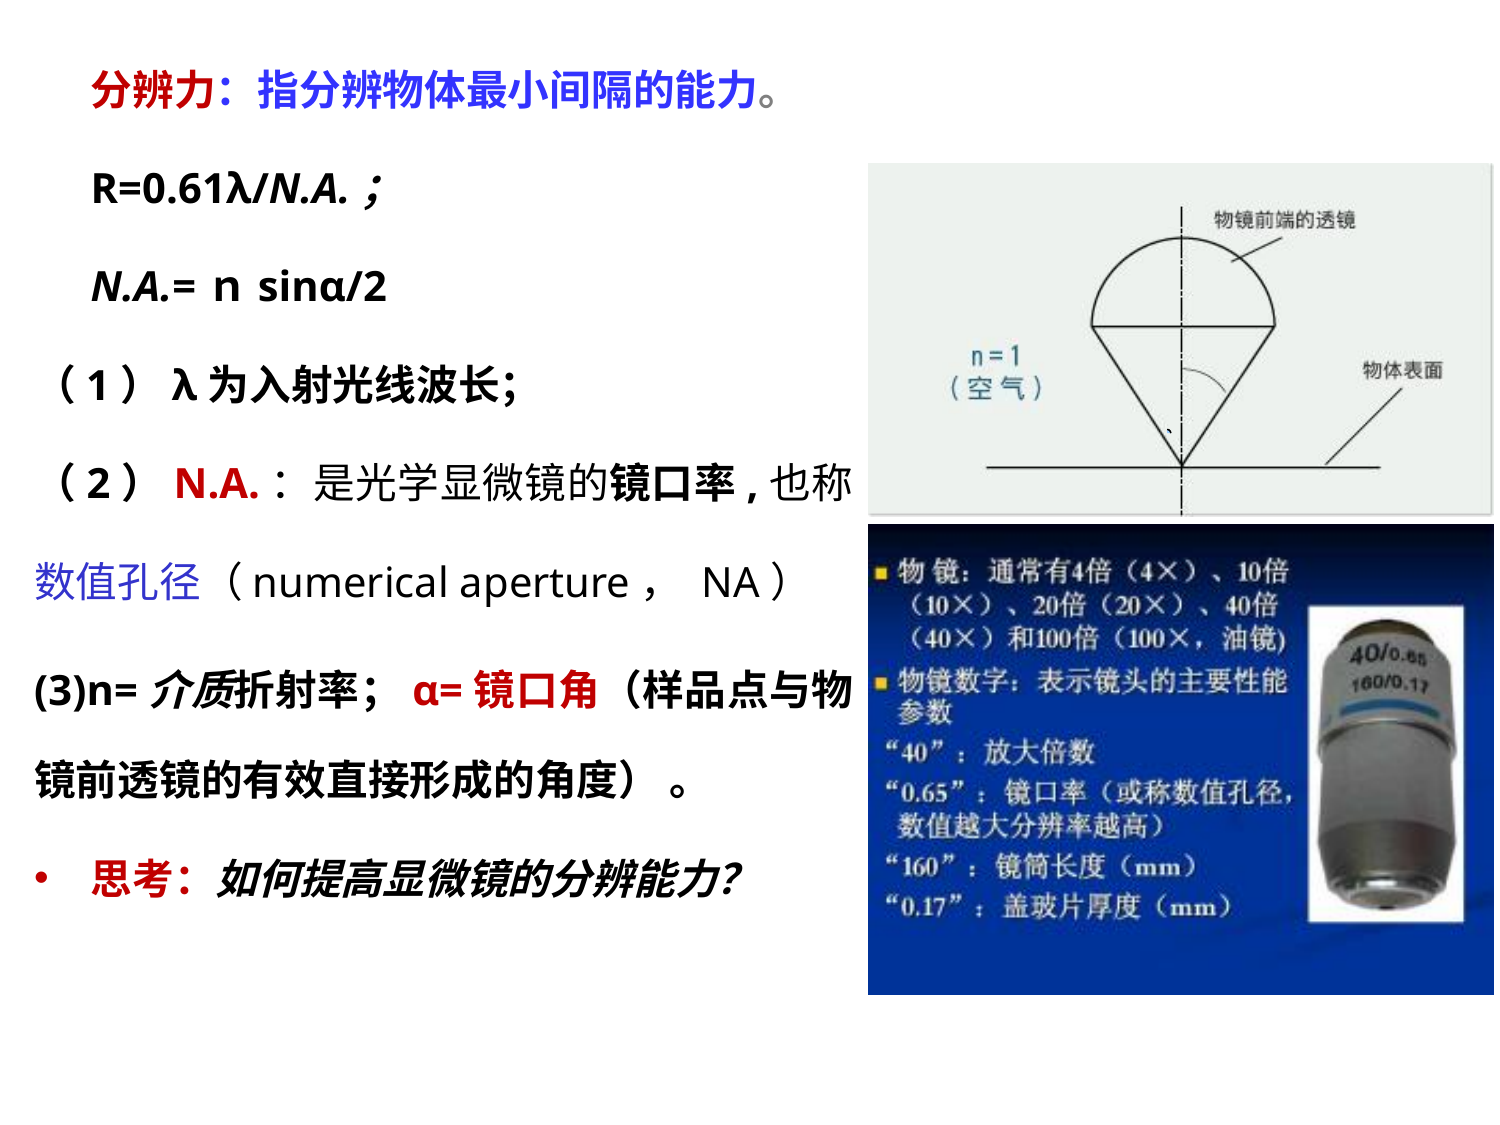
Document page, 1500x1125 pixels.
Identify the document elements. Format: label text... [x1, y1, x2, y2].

list 分辨力：指分辨物体最小间隔的能力。 R=0.61λ/N.A.； N.A.=ｎsinα/2 （1）λ为入射光线波长； （2）N.A.：是光学显微镜的镜口率,也称数值孔径（numerical aperture， NA） (3)n=介质折射率；α=镜口角（样品点与物镜前透镜的有效直接形成的角度） 。 思考：如何提高显微镜的分辨能力？ [18, 15, 869, 867]
picture [868, 163, 1495, 518]
picture [867, 524, 1495, 995]
